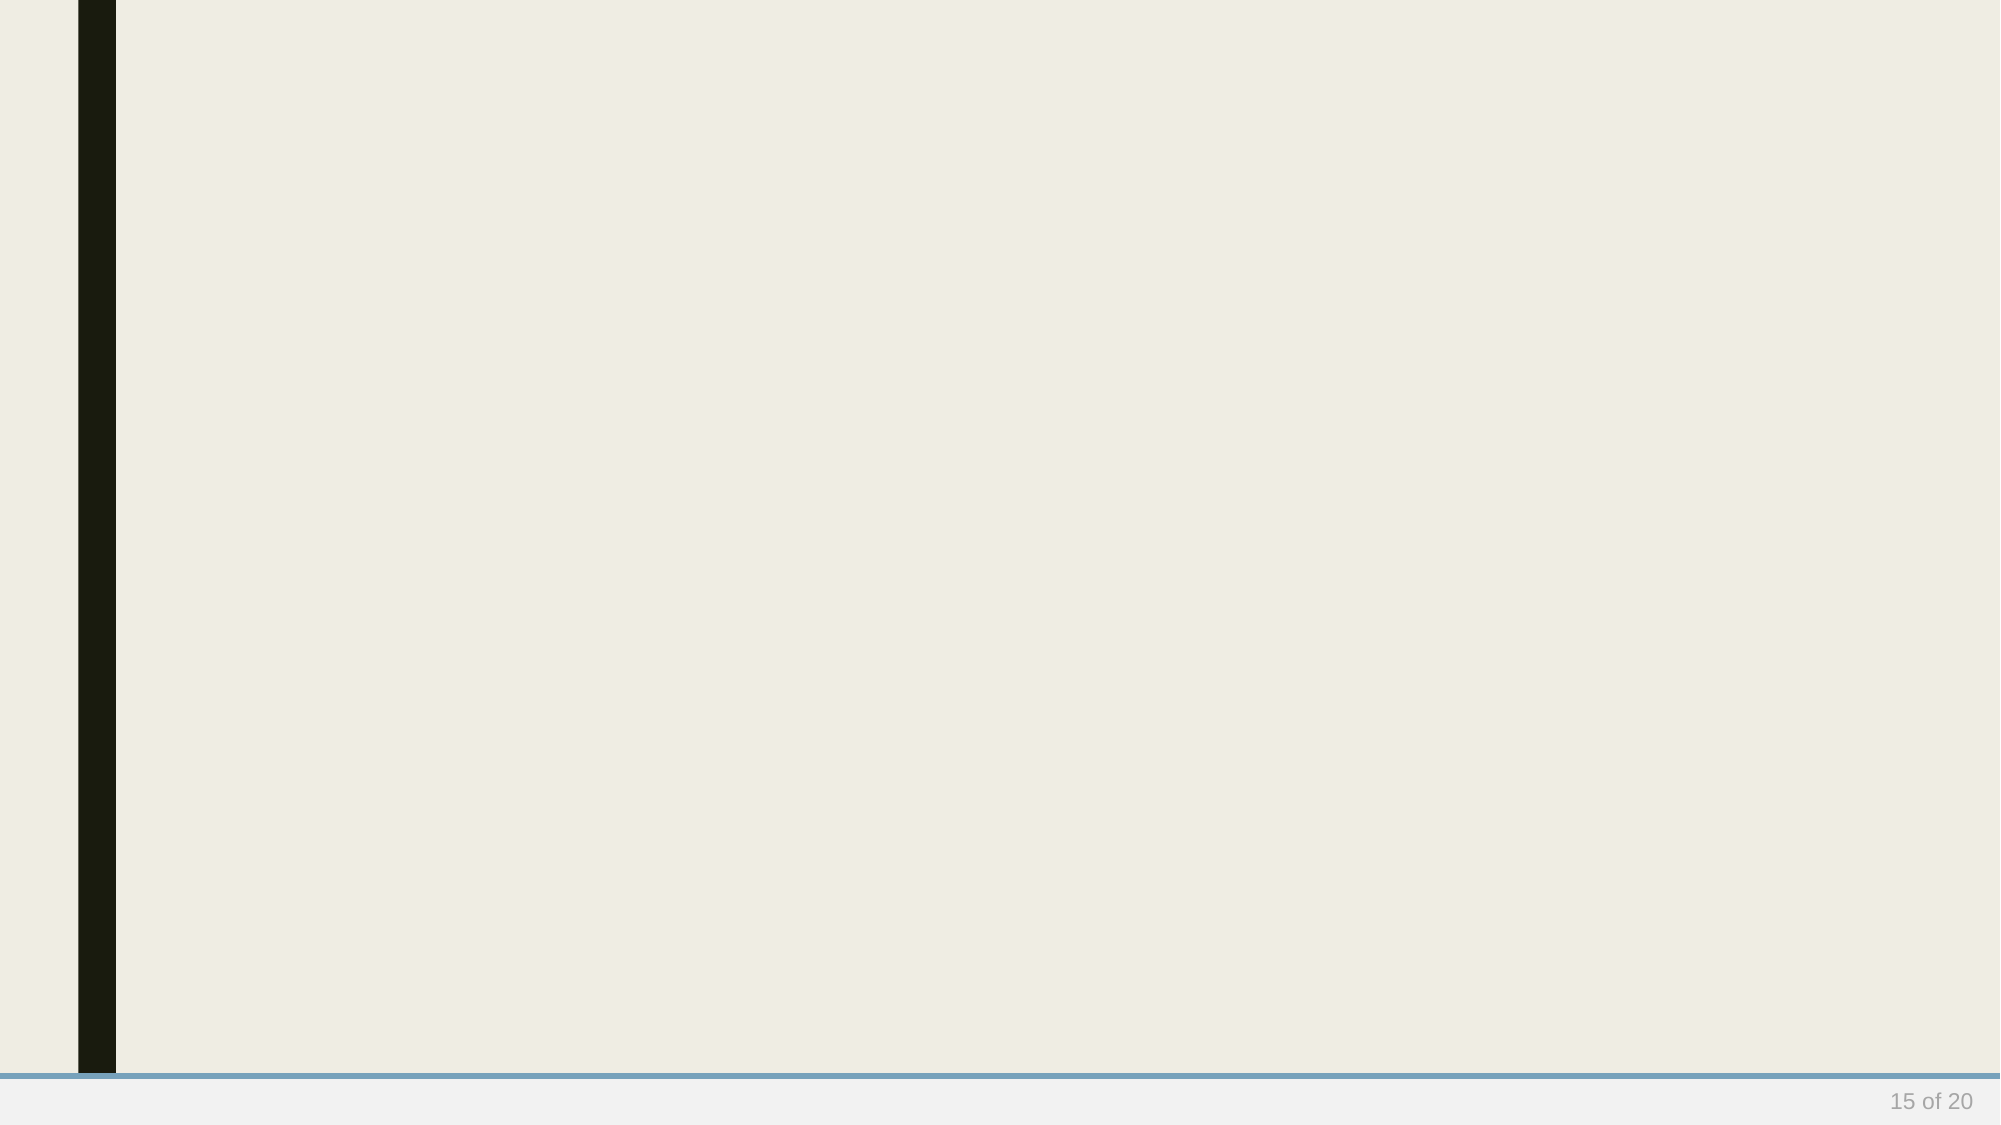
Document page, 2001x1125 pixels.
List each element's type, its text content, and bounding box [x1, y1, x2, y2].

text_box [0, 1079, 2000, 1125]
text_box 15 of 20 [1858, 1083, 1989, 1117]
